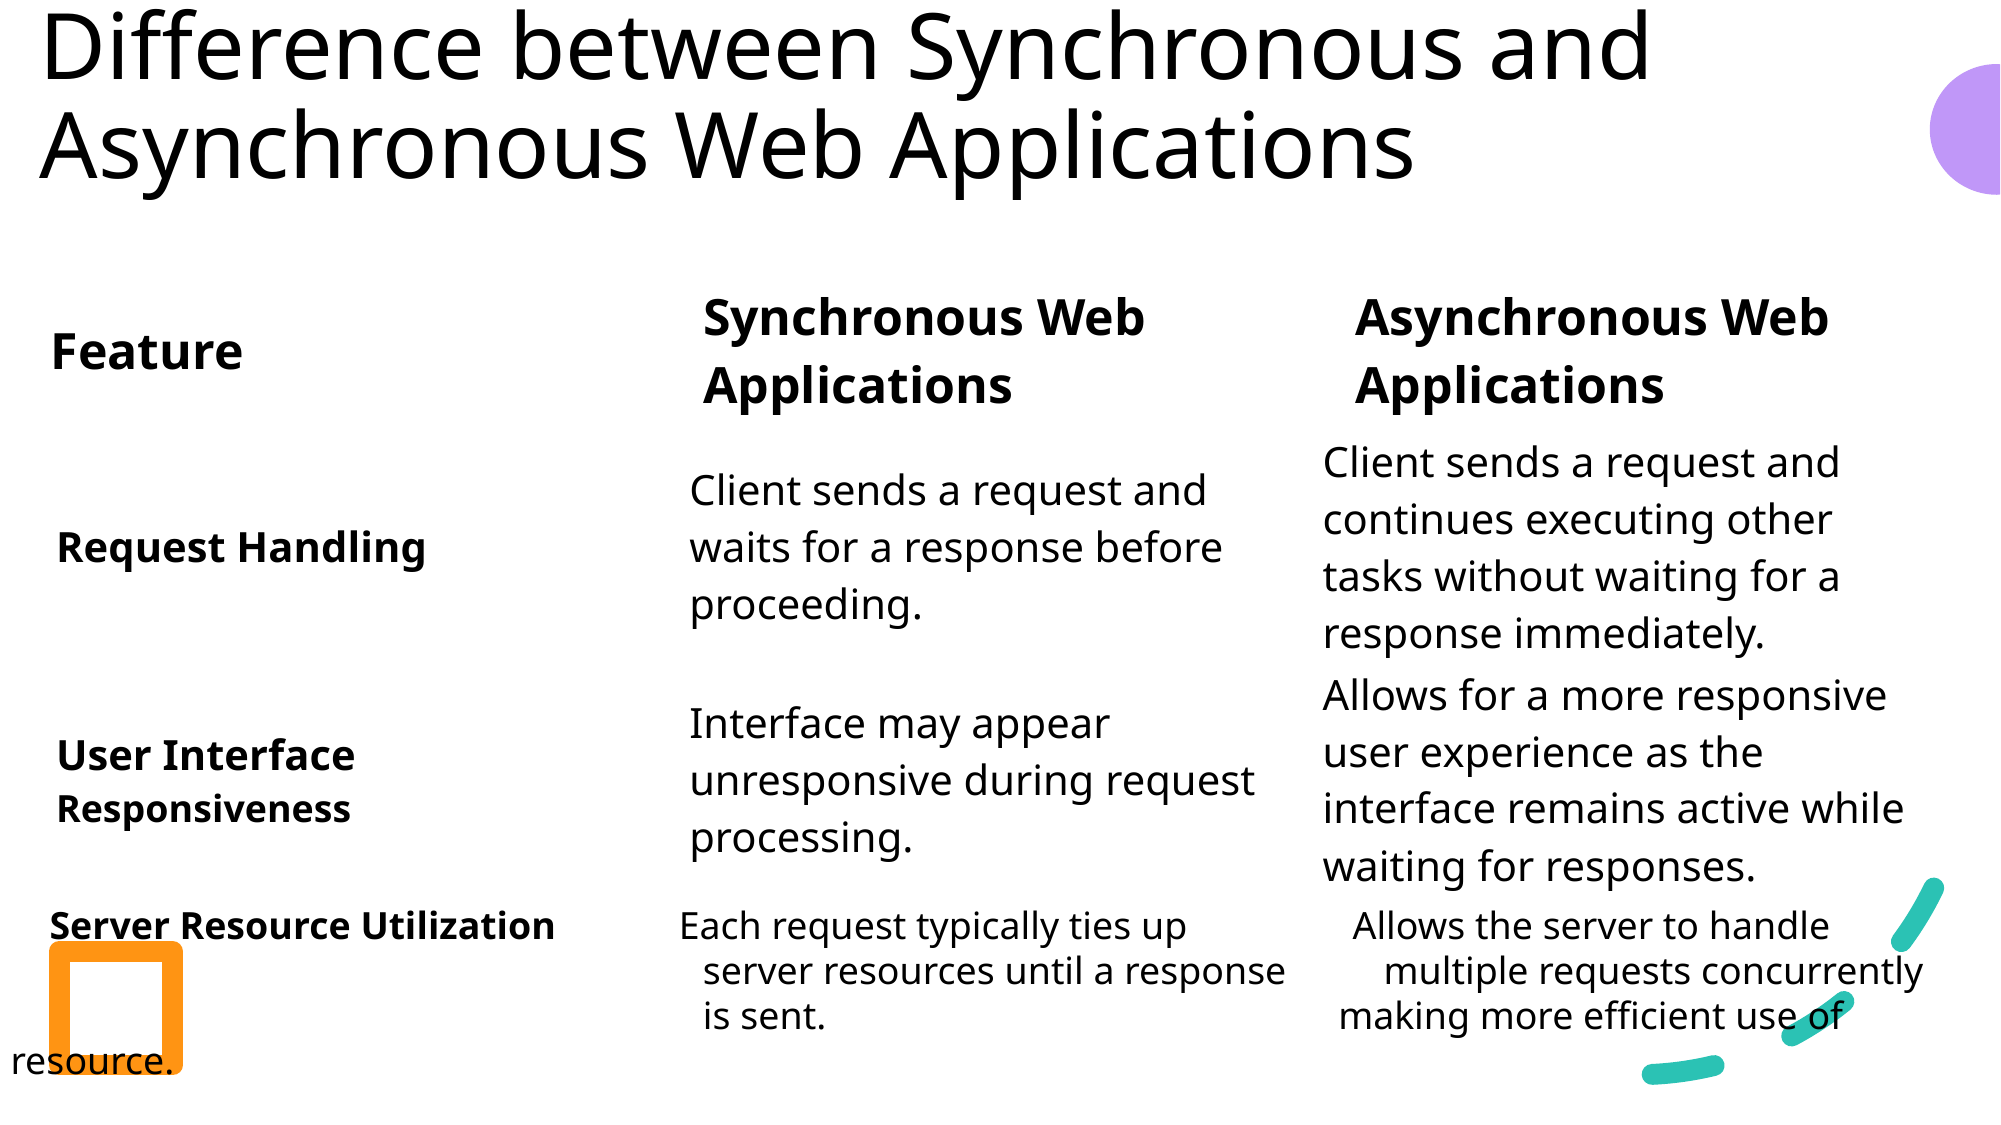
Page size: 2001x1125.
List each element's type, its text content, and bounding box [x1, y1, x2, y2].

text_box Server Resource Utilization Each request typically ties up Allows the server to handle server resources until a response multiple requests concurrently is sent. making more efficient use of resource. [0, 894, 1987, 1090]
table_header Interface may appear unresponsive during request processing. [674, 658, 1308, 894]
table_header Allows for a more responsive user experience as the interface remains active while waiting for responses. [1308, 658, 1941, 894]
table_header Synchronous Web Applications [693, 277, 1346, 424]
table_header Client sends a request and waits for a response before proceeding. [674, 425, 1308, 658]
table_header Request Handling [41, 425, 674, 658]
table_header User Interface Responsiveness [41, 658, 674, 894]
table_header Feature [41, 277, 693, 424]
title Difference between Synchronous and Asynchronous Web Applications [24, 12, 1983, 186]
table_header Client sends a request and continues executing other tasks without waiting for a response immediately. [1308, 425, 1941, 658]
table_header Asynchronous Web Applications [1346, 277, 1998, 424]
